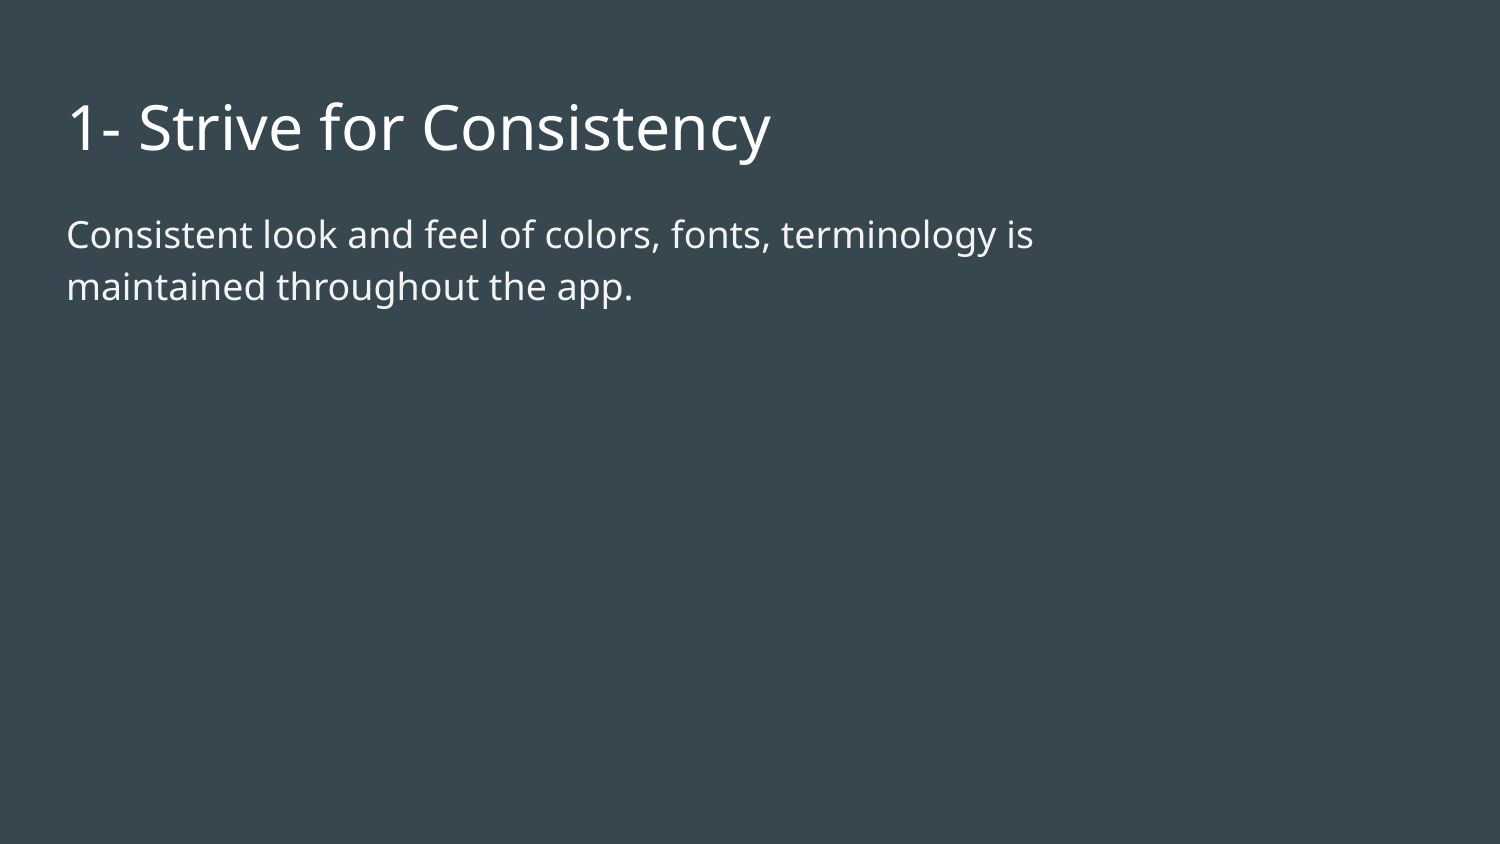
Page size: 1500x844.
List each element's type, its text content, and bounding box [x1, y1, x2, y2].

title 1- Strive for Consistency [51, 72, 1449, 167]
list Consistent look and feel of colors, fonts, terminology is maintained throughout the app. [51, 189, 1077, 750]
